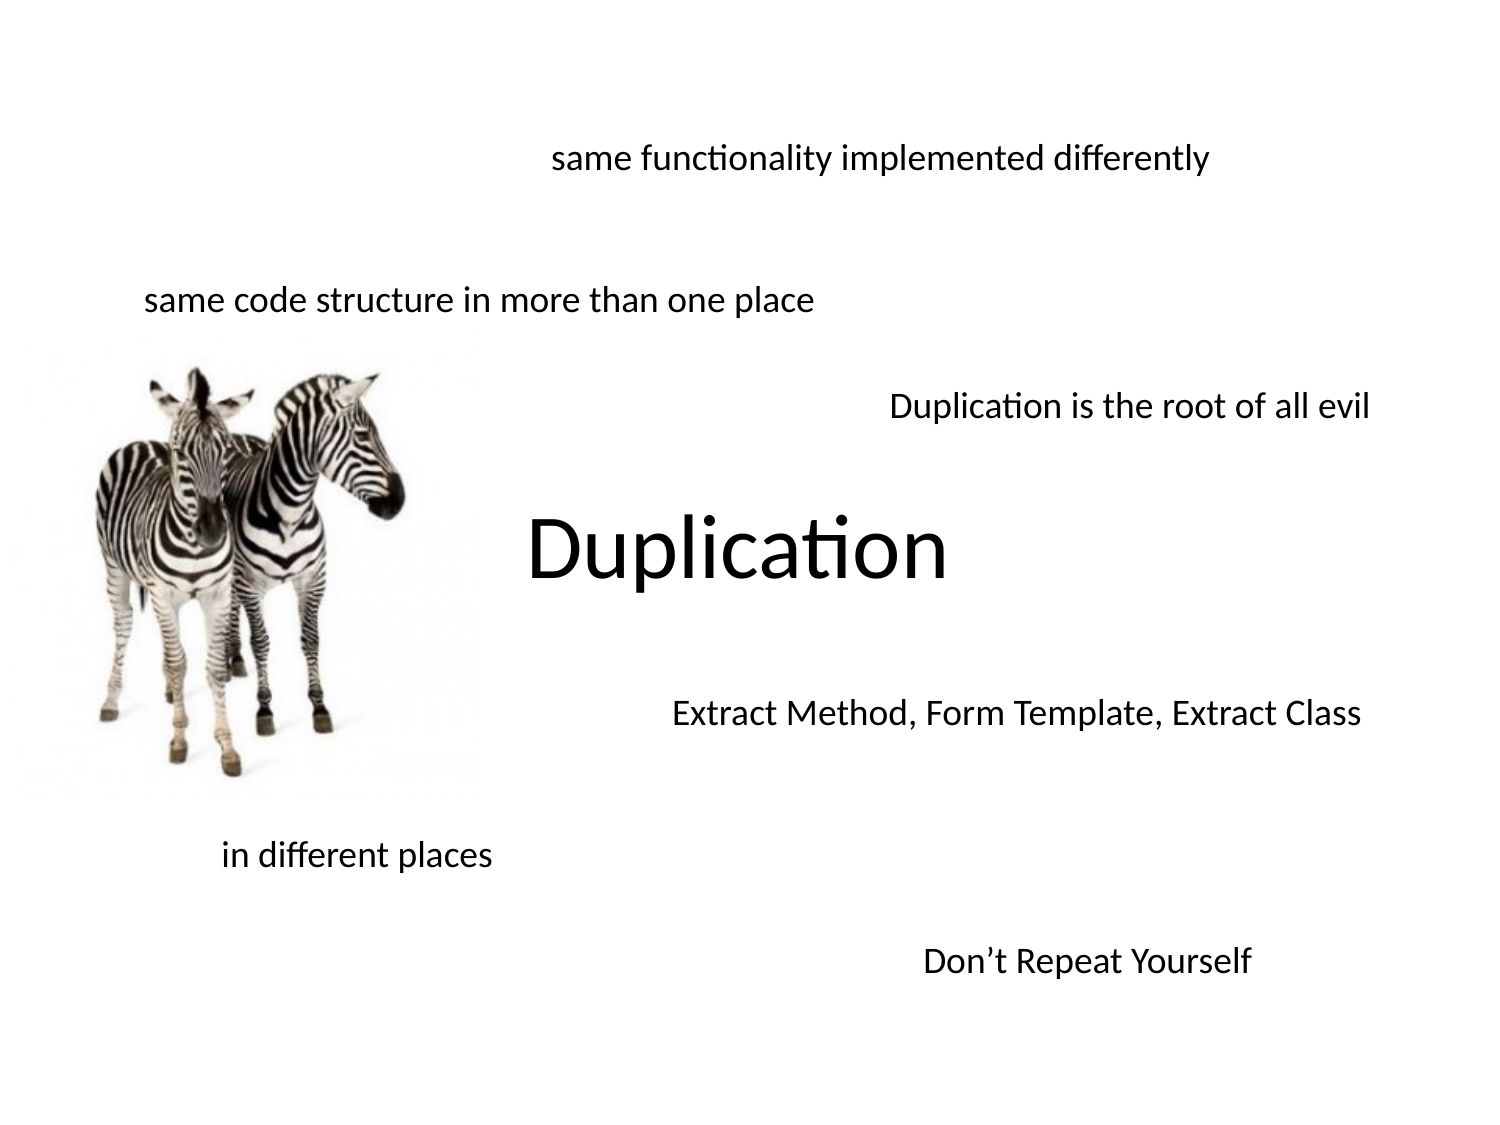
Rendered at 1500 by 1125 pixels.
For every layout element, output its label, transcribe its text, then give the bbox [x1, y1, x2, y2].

text_box Extract Method, Form Template, Extract Class [553, 680, 1481, 811]
text_box Don’t Repeat Yourself [782, 928, 1394, 1059]
text_box in different places [52, 822, 663, 953]
picture [10, 331, 480, 800]
text_box same functionality implemented differently [368, 125, 1394, 256]
text_box Duplication is the root of all evil [760, 373, 1500, 504]
text_box same code structure in more than one place [0, 267, 960, 397]
title Duplication [484, 479, 1413, 668]
